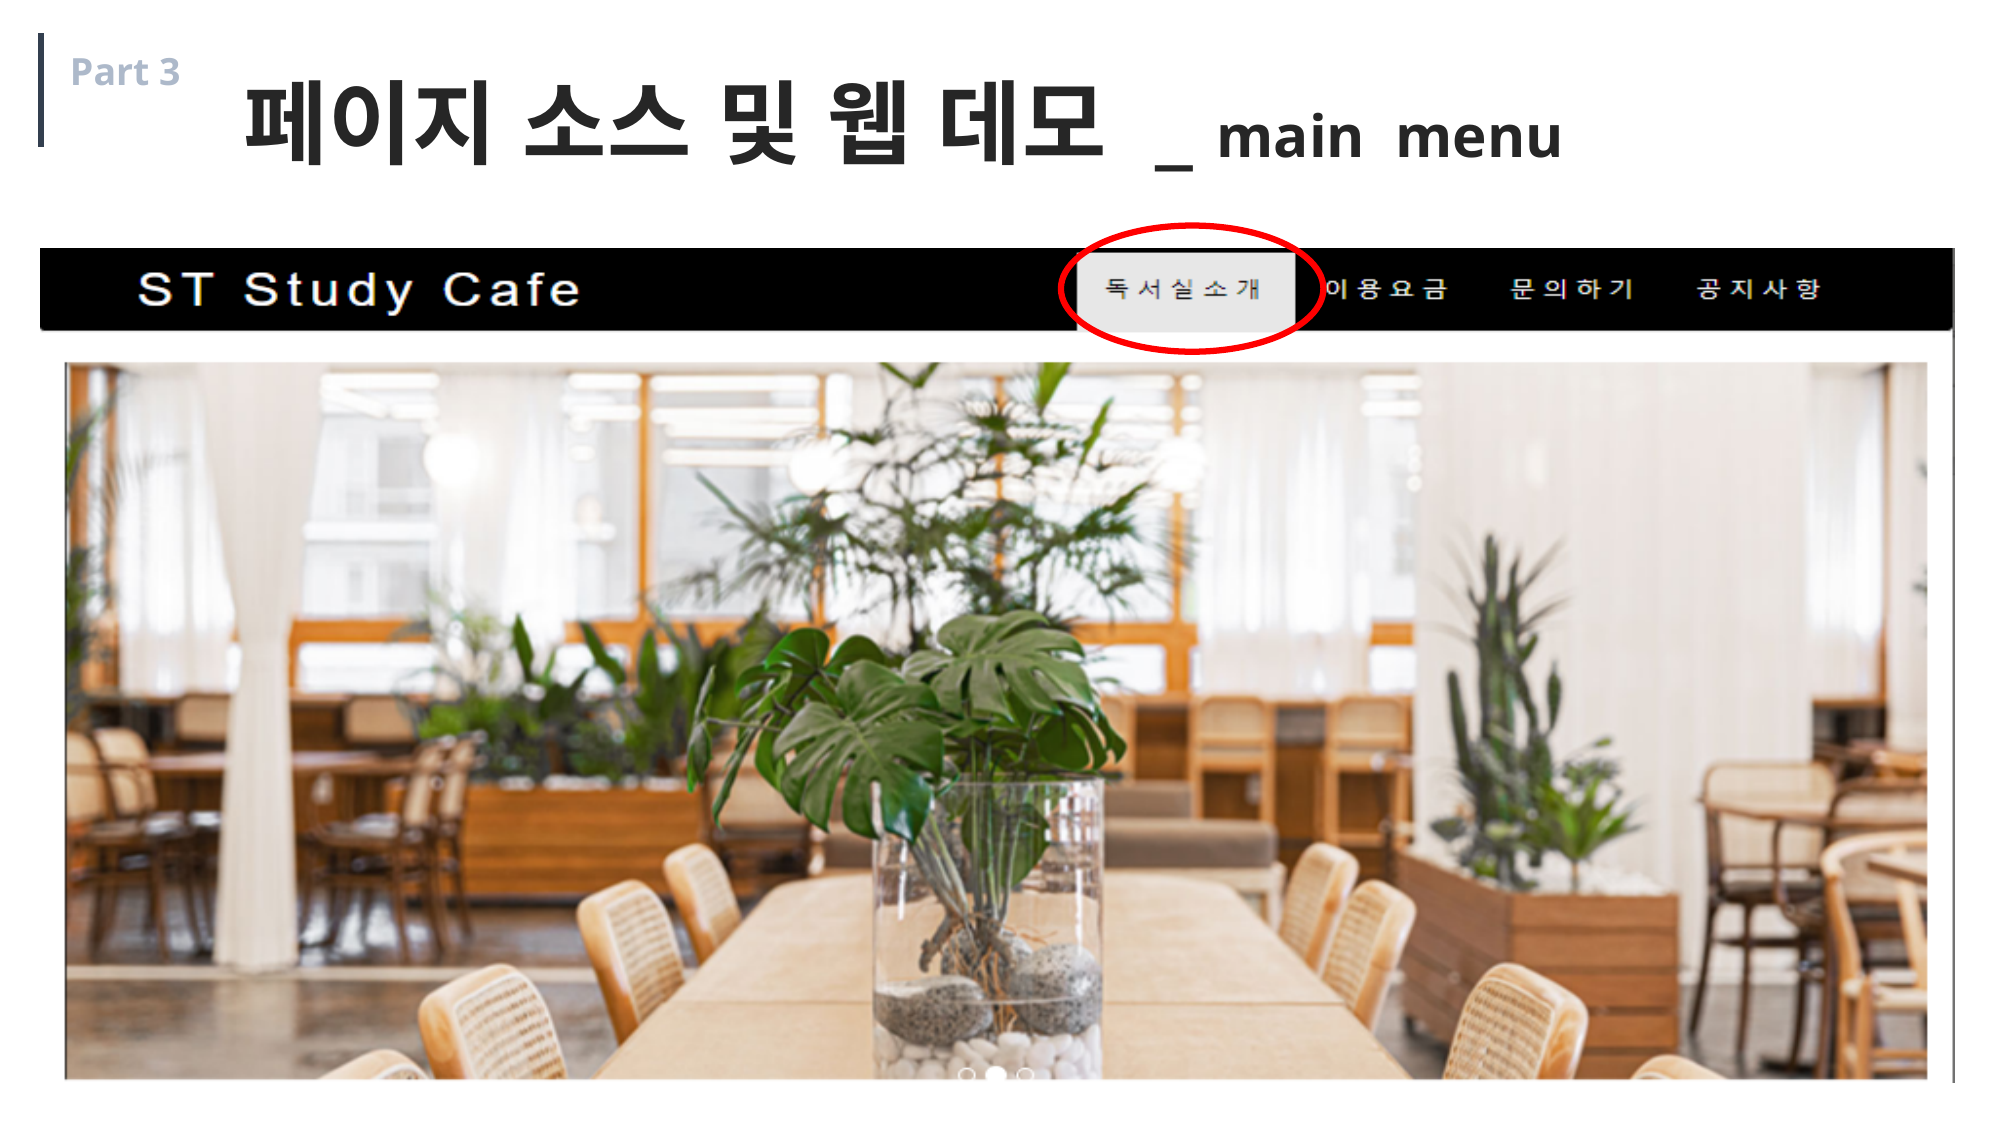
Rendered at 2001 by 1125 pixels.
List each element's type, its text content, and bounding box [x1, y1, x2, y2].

text_box 페이지 소스 및 웹 데모 _ main menu [228, 57, 1677, 192]
text_box [1091, 224, 1293, 247]
picture [40, 247, 1955, 1083]
text_box Part 3 [55, 40, 251, 132]
